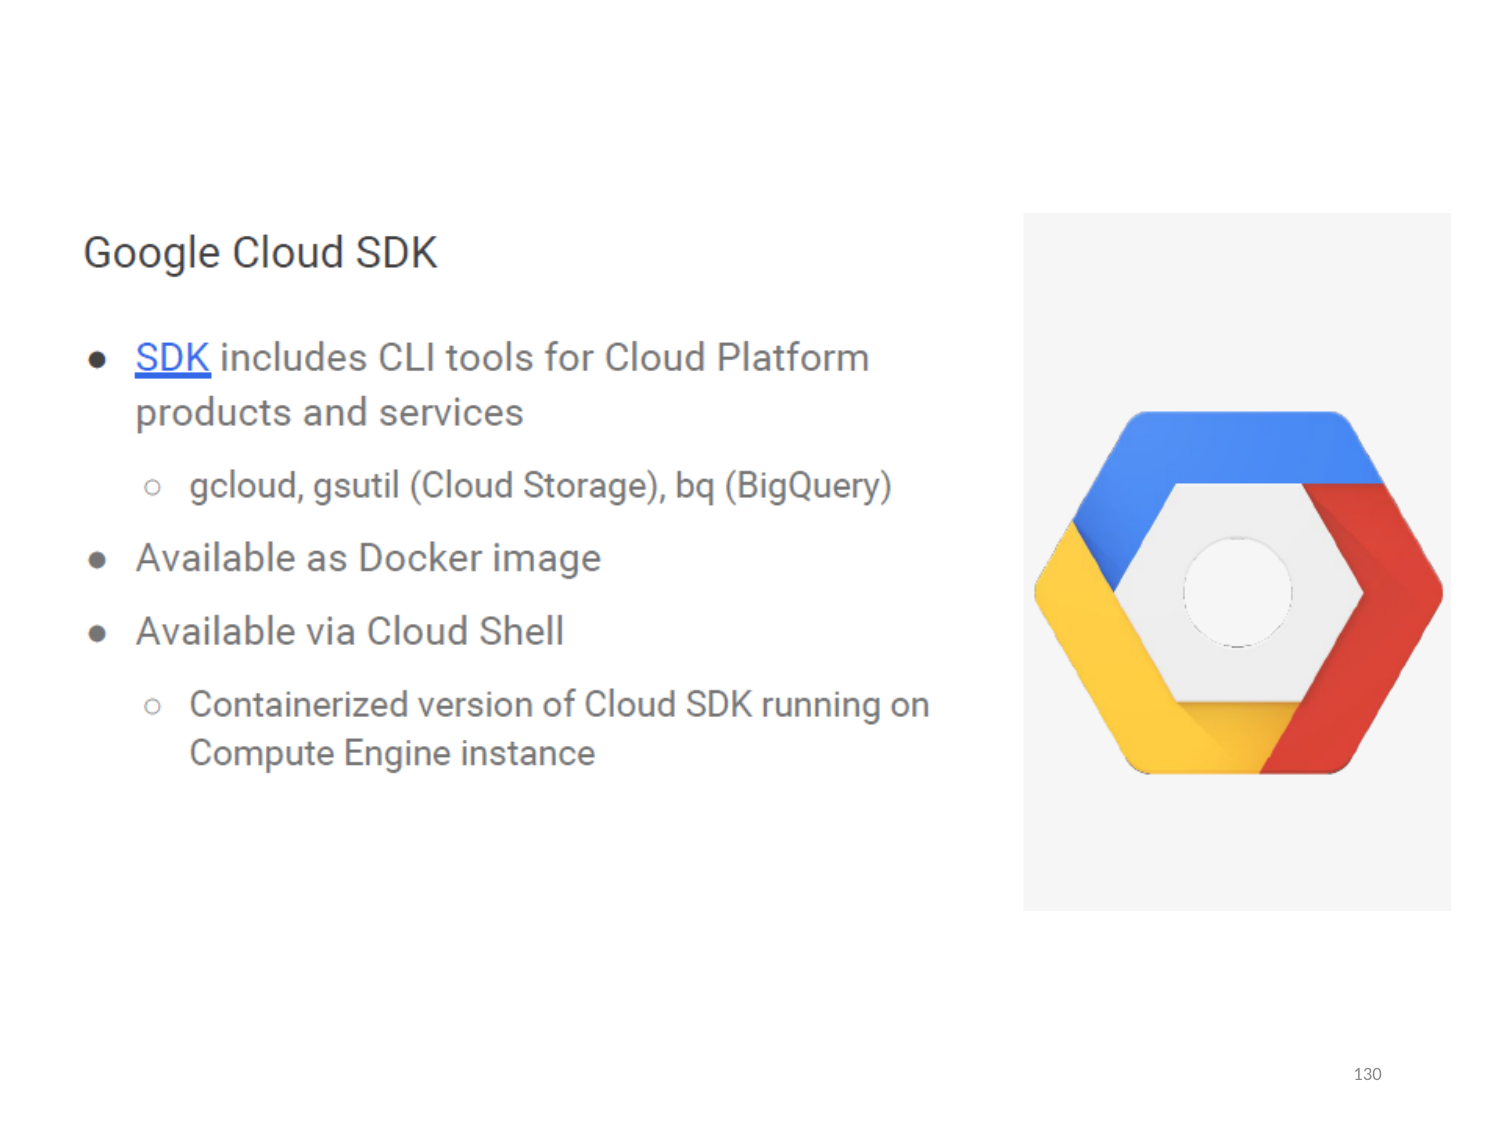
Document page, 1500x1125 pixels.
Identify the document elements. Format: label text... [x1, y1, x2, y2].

picture [49, 213, 1451, 912]
text_box 130 [1059, 1042, 1397, 1103]
